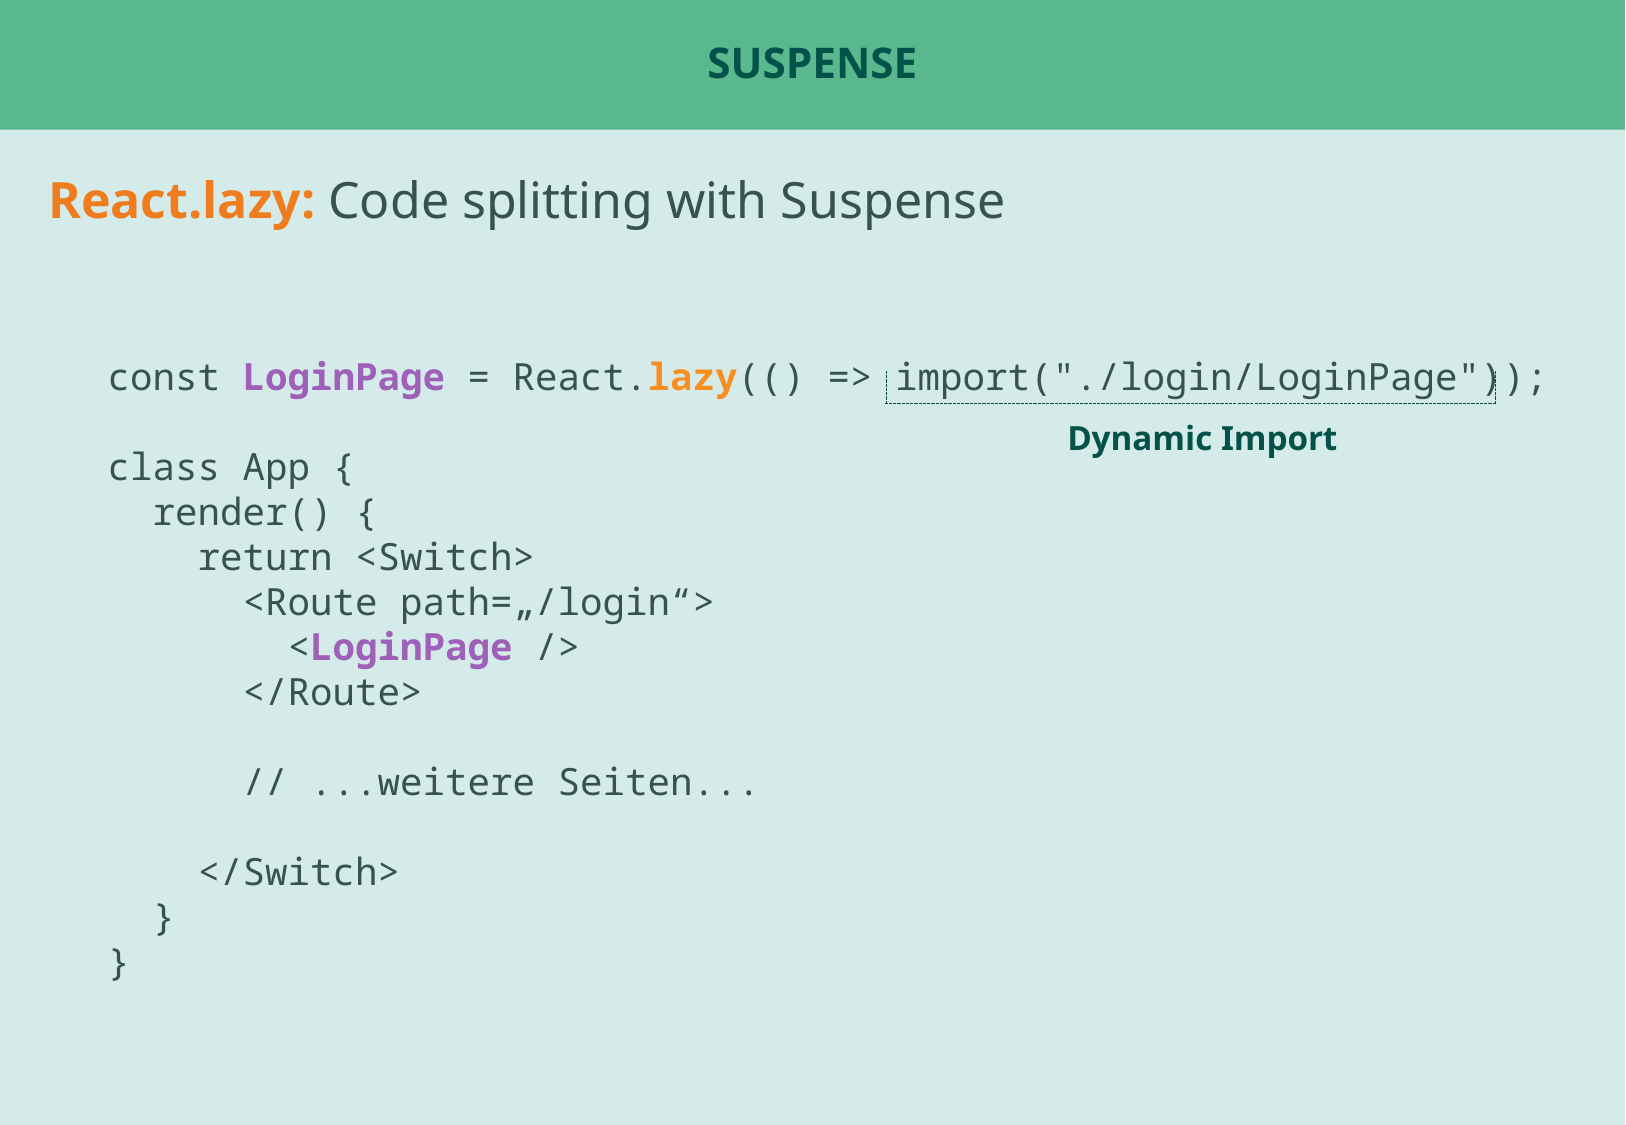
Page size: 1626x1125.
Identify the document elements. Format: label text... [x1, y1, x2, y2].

text_box const LoginPage = React.lazy(() => import("./login/LoginPage")); class App { render() { return <Switch> <Route path=„/login“> <LoginPage /> </Route> // ...weitere Seiten... </Switch> } } [92, 300, 1592, 991]
text_box Dynamic Import [1052, 409, 1532, 465]
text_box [883, 369, 1496, 404]
list React.lazy: Code splitting with Suspense [33, 168, 1592, 1043]
title suspense [0, 0, 1625, 130]
